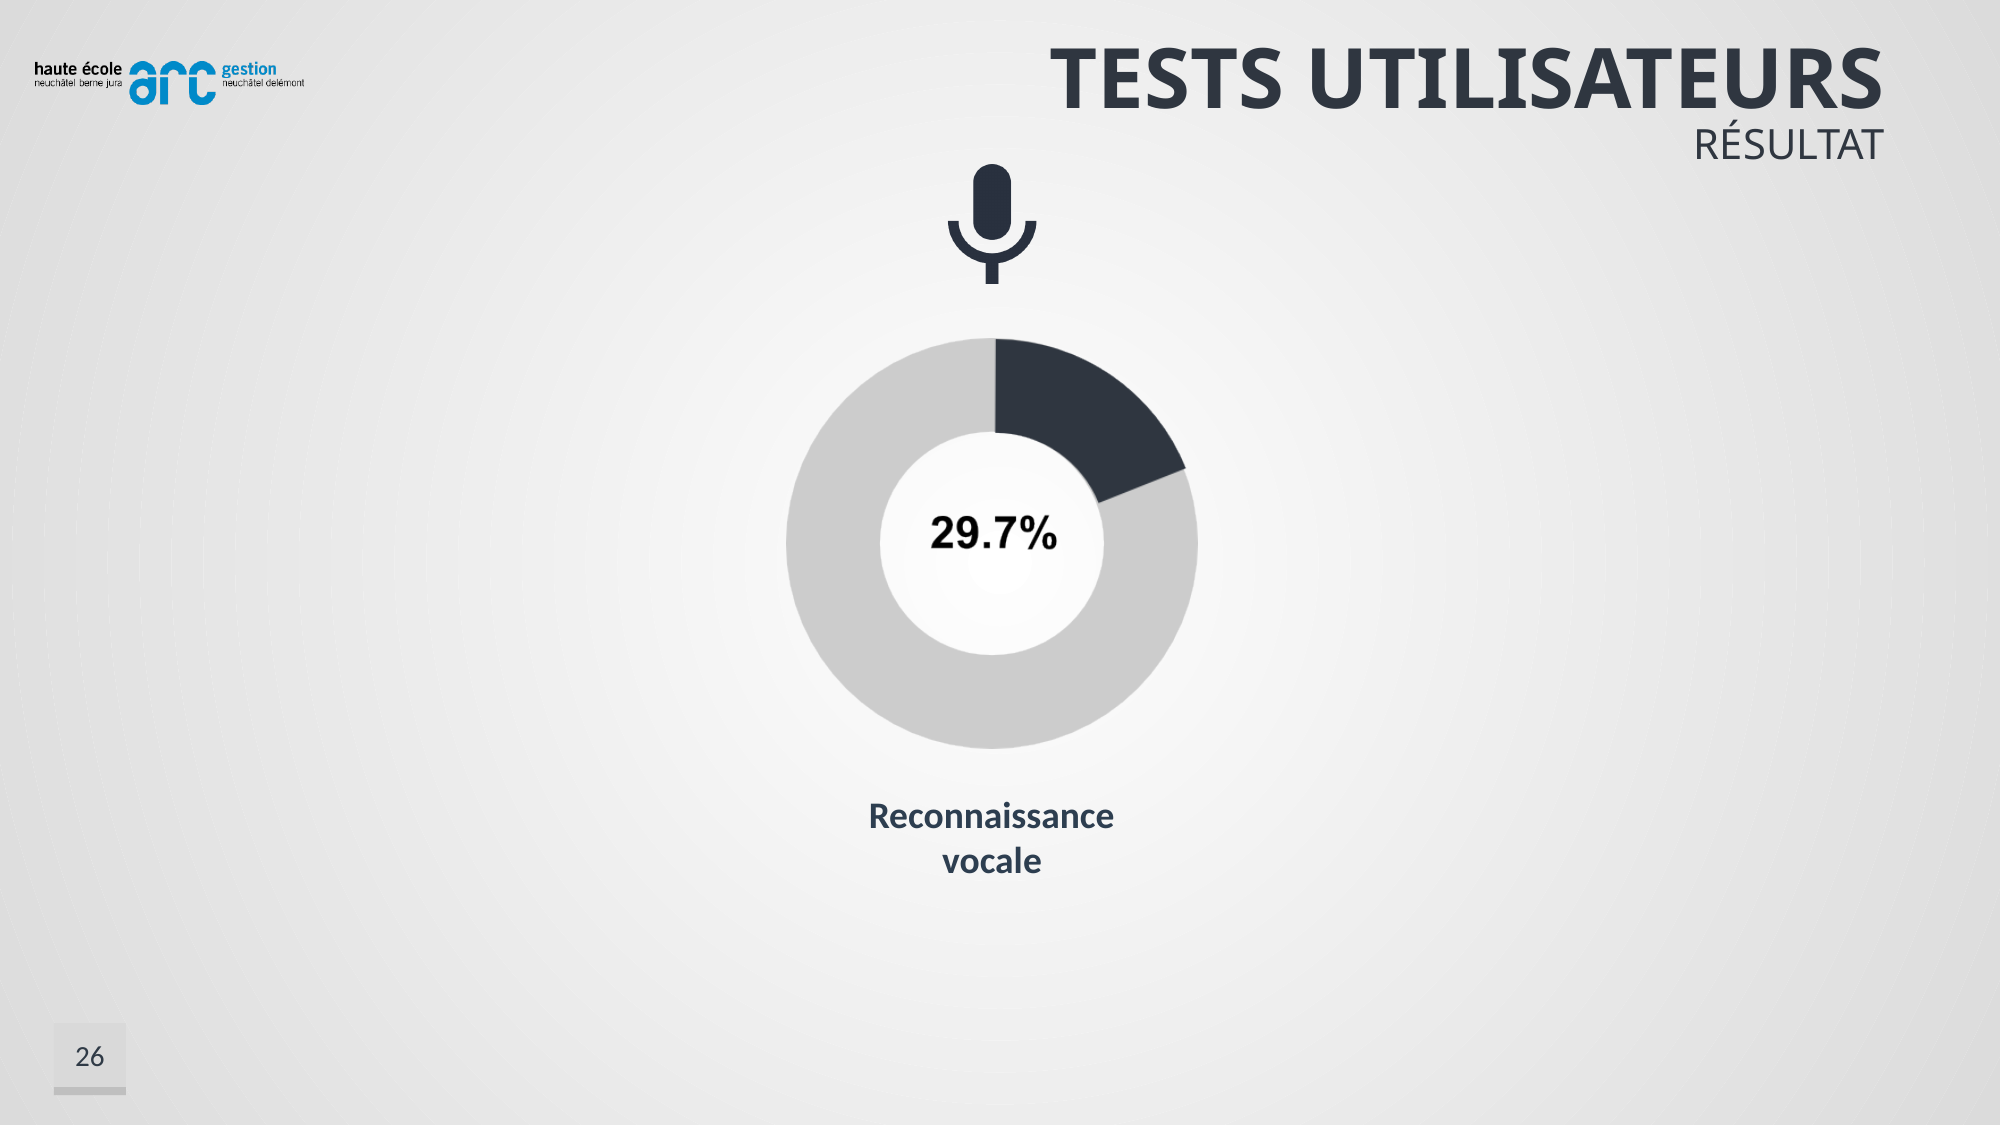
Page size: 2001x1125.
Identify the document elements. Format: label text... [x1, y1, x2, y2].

picture [137, 86, 148, 98]
text_box Reconnaissance vocale [853, 783, 1130, 889]
slide_number 26 [53, 1023, 126, 1088]
subtitle Résultat [338, 126, 1900, 161]
title Tests utilisateurs [338, 24, 1900, 126]
picture [35, 61, 304, 105]
picture [786, 337, 1198, 749]
picture [932, 164, 1052, 285]
